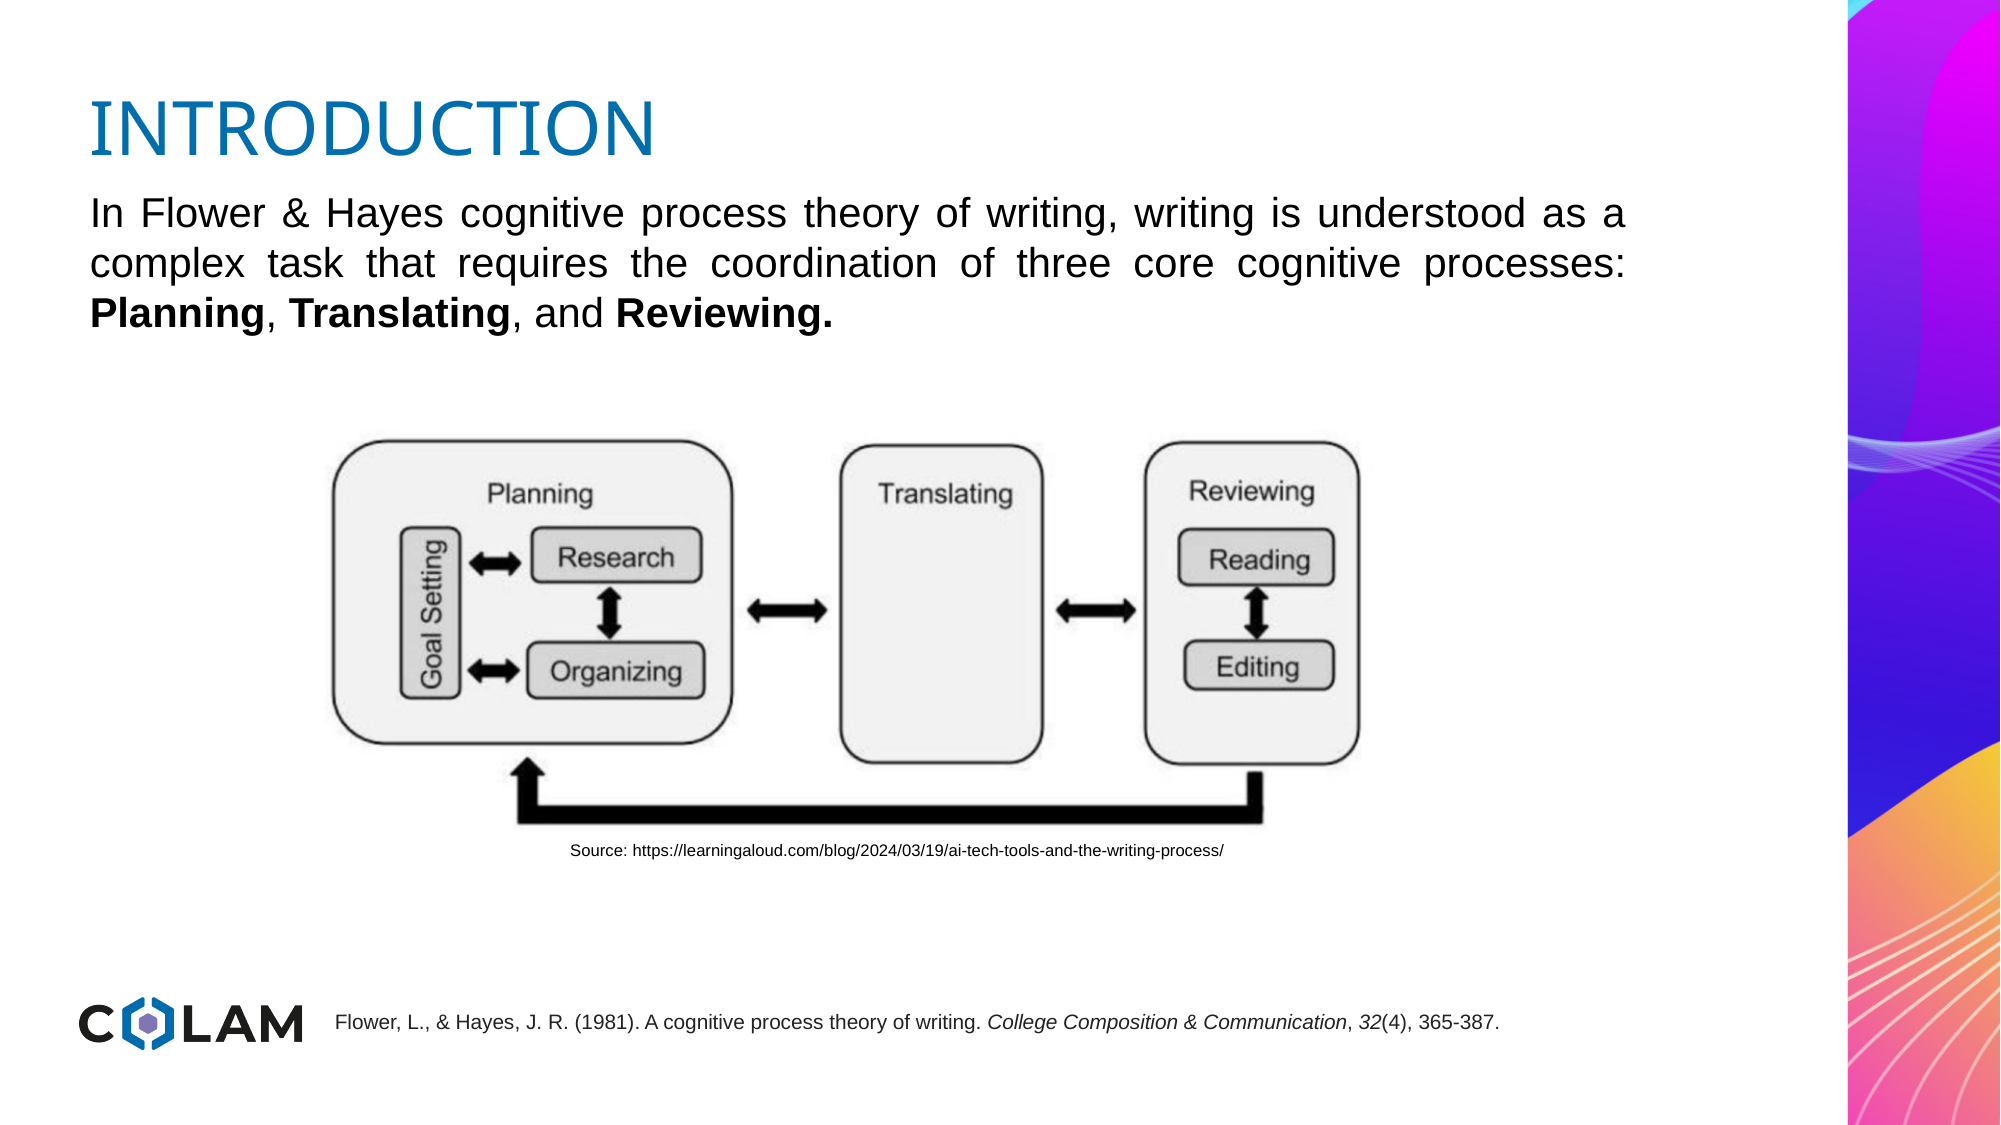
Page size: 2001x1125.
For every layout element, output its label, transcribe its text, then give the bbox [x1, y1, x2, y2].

text_box Source: https://learningaloud.com/blog/2024/03/19/ai-tech-tools-and-the-writing-process/ [555, 851, 1251, 868]
text_box Flower, L., & Hayes, J. R. (1981). A cognitive process theory of writing. College Composition & Communication, 32(4), 365-387. [319, 1001, 1531, 1042]
text_box In Flower & Hayes cognitive process theory of writing, writing is understood as a complex task that requires the coordination of three core cognitive processes: Planning, Translating, and Reviewing. [74, 178, 1642, 344]
text_box INTRODUCTION [74, 72, 1136, 178]
picture [319, 397, 1384, 851]
picture [75, 994, 306, 1053]
picture [1847, 0, 2000, 1125]
